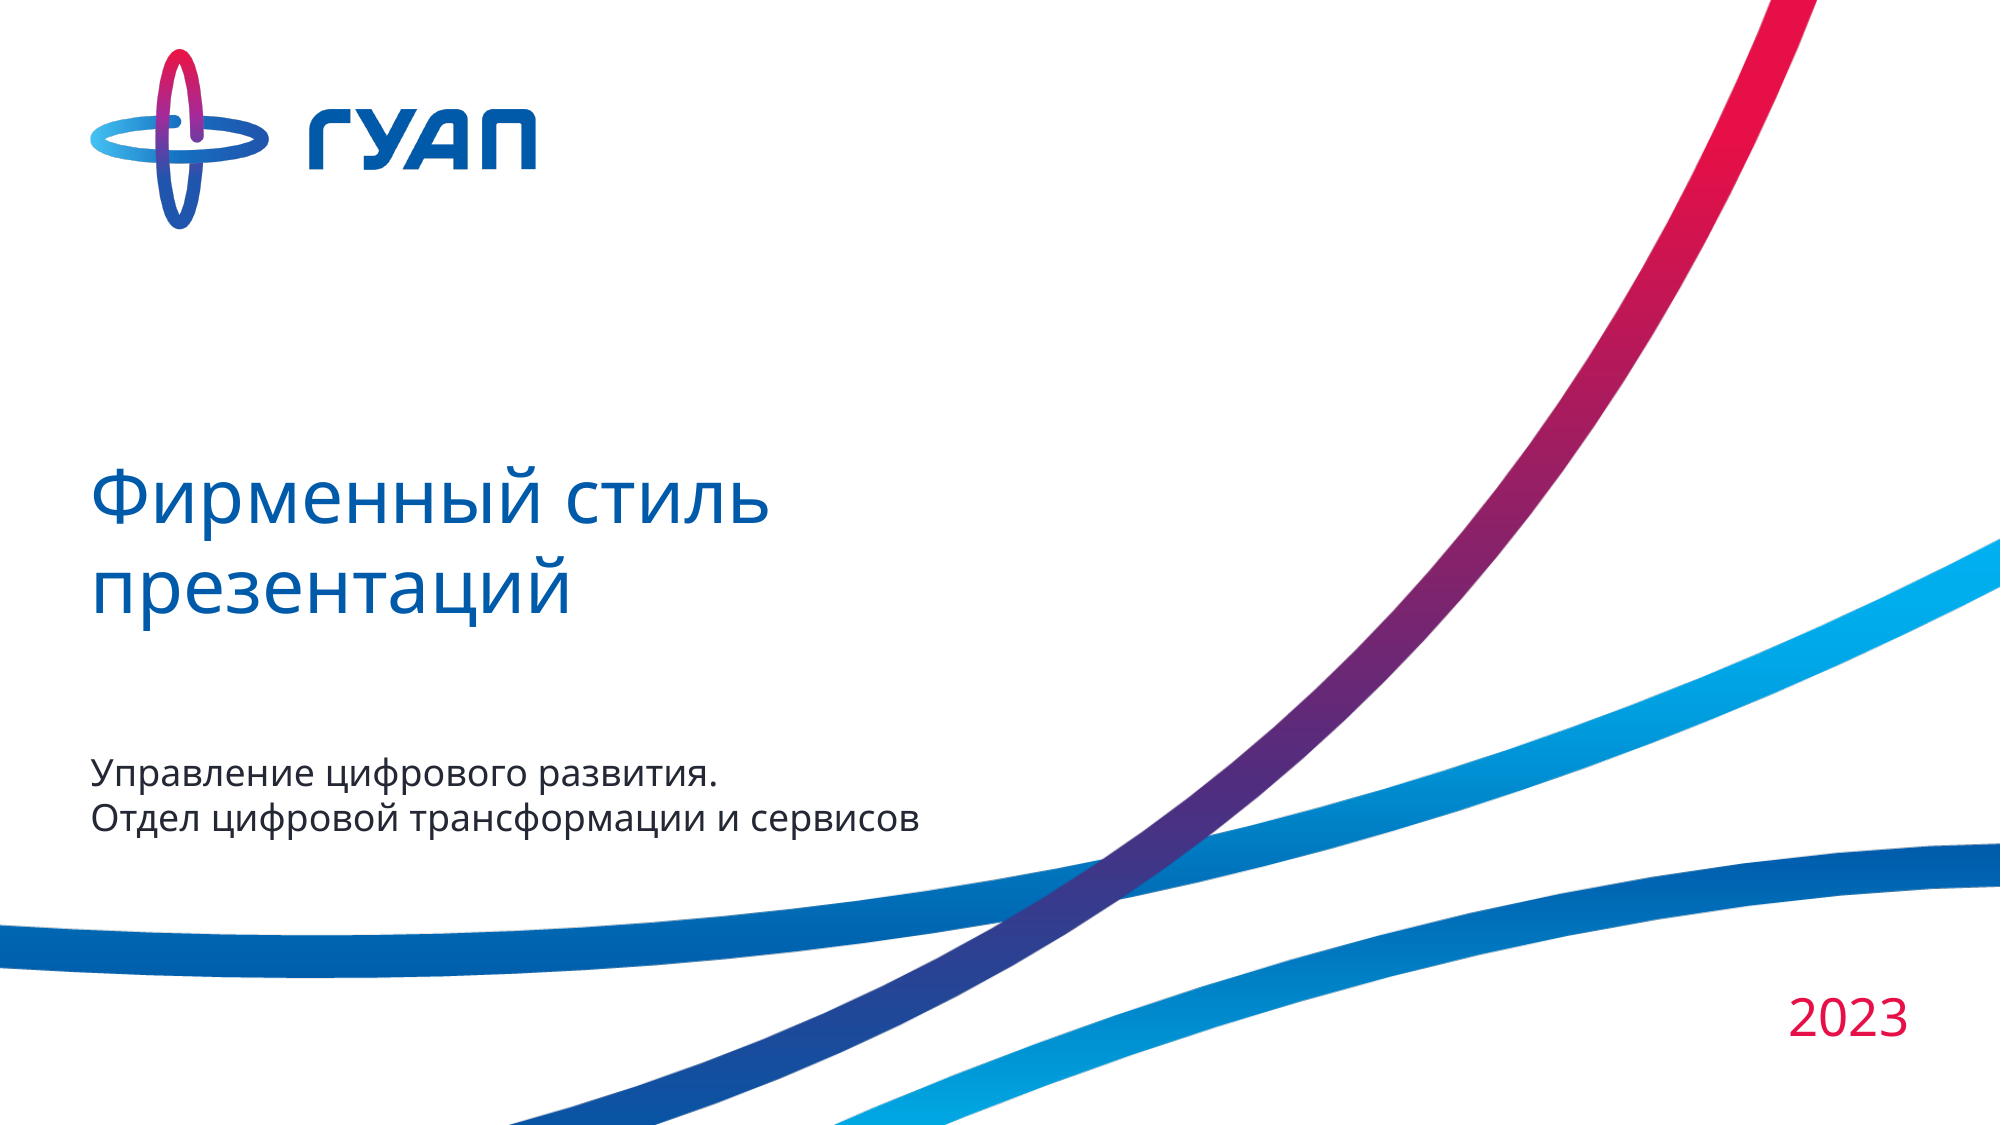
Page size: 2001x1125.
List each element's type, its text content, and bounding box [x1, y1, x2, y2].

title Фирменный стиль презентаций [90, 411, 1412, 630]
list 2023 [1337, 983, 1910, 1047]
picture [0, 0, 2000, 1125]
list Управление цифрового развития. Отдел цифровой трансформации и сервисов [90, 749, 1129, 888]
